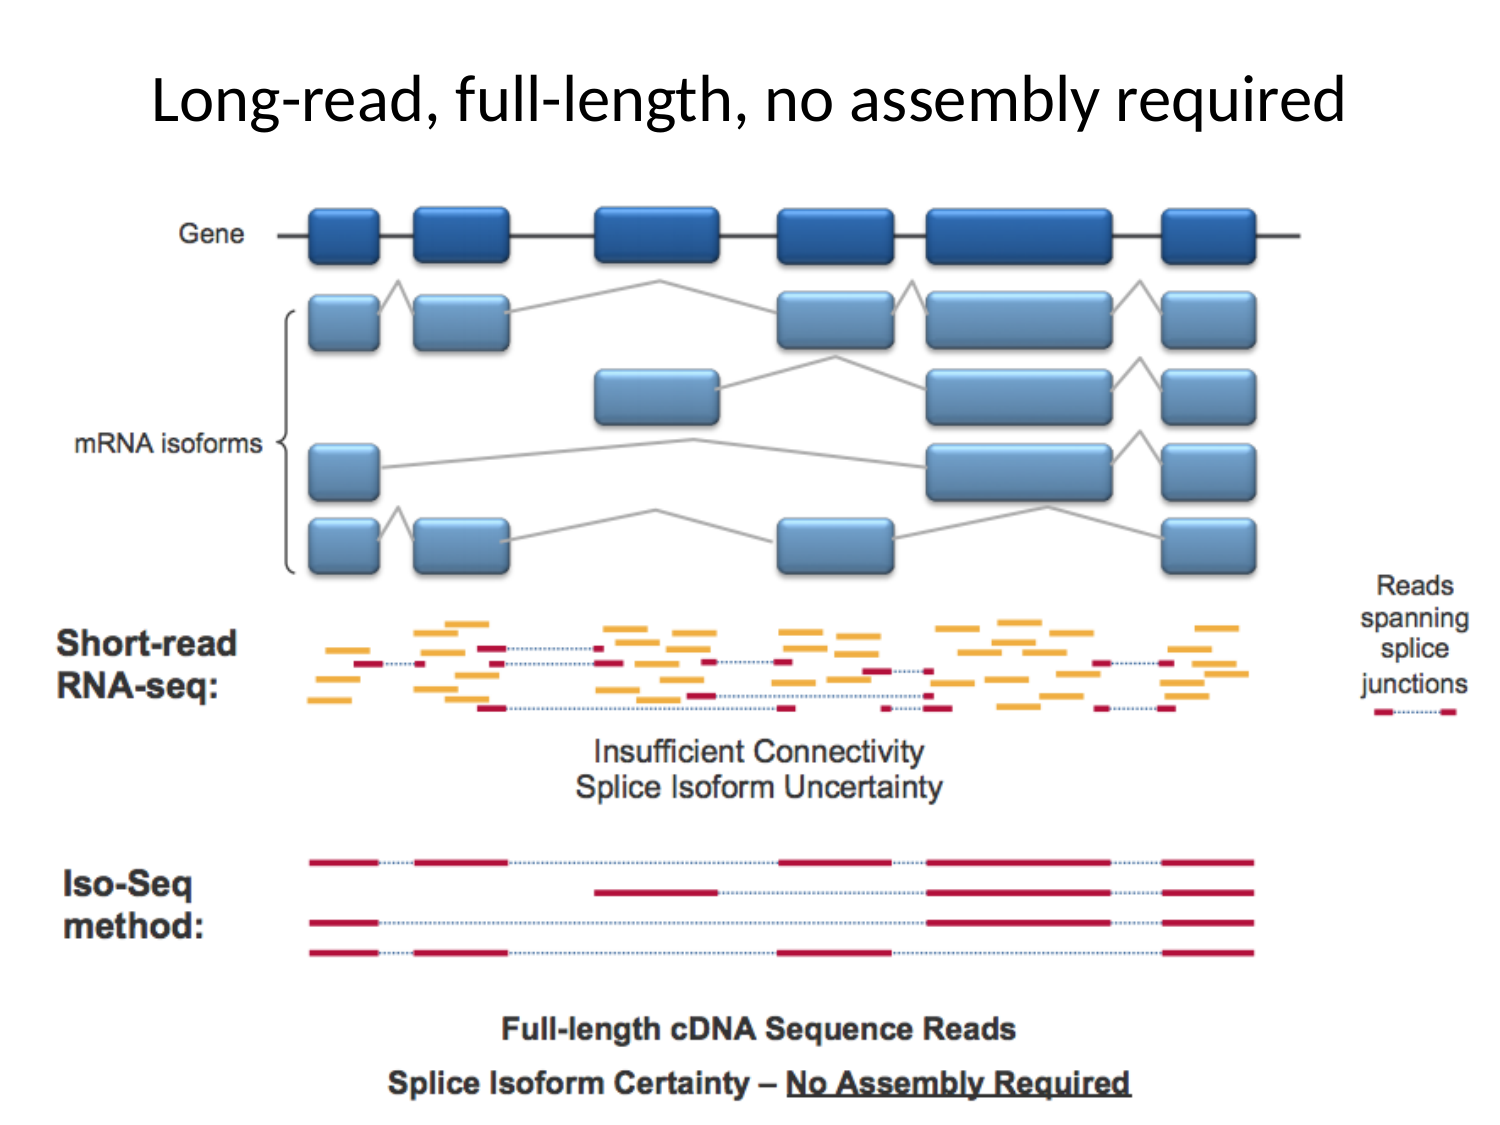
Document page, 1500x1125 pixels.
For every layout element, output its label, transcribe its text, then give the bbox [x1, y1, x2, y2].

picture [19, 191, 1481, 1114]
title Long-read, full-length, no assembly required [75, 45, 1425, 145]
